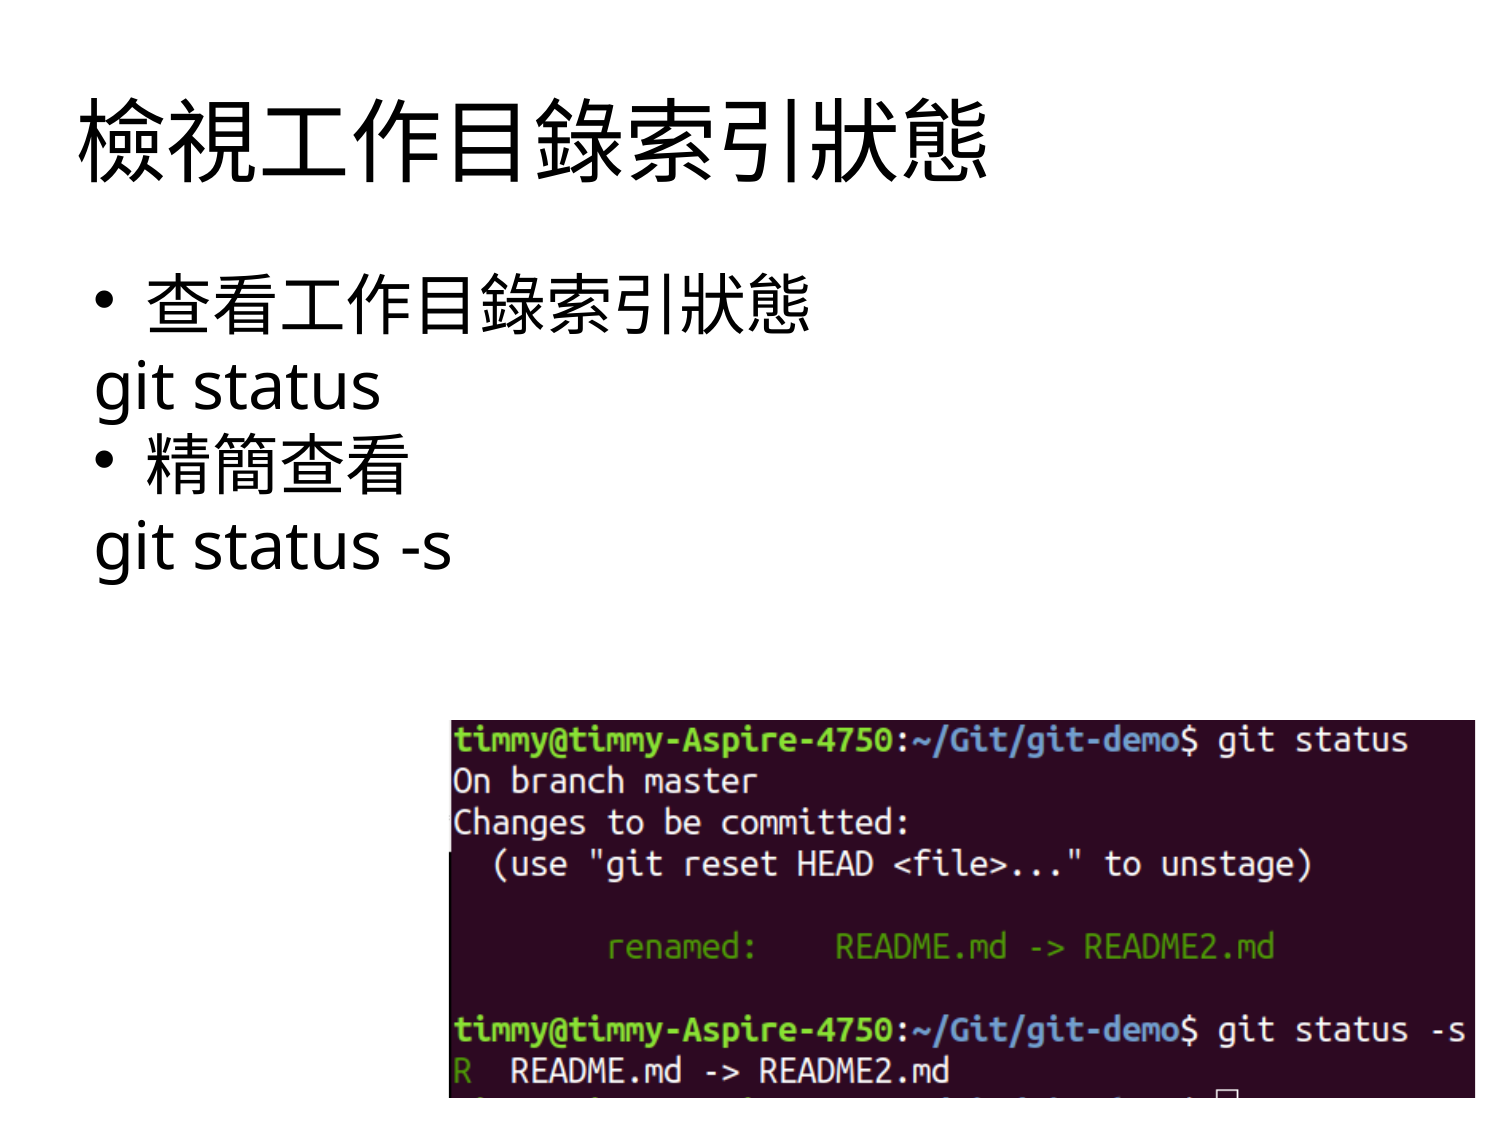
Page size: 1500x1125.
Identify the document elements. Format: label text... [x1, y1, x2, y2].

picture [448, 720, 1476, 1099]
text_box 查看工作目錄索引狀態 git status 精簡查看 git status -s [75, 263, 1425, 916]
text_box 檢視工作目錄索引狀態 [75, 44, 1425, 233]
